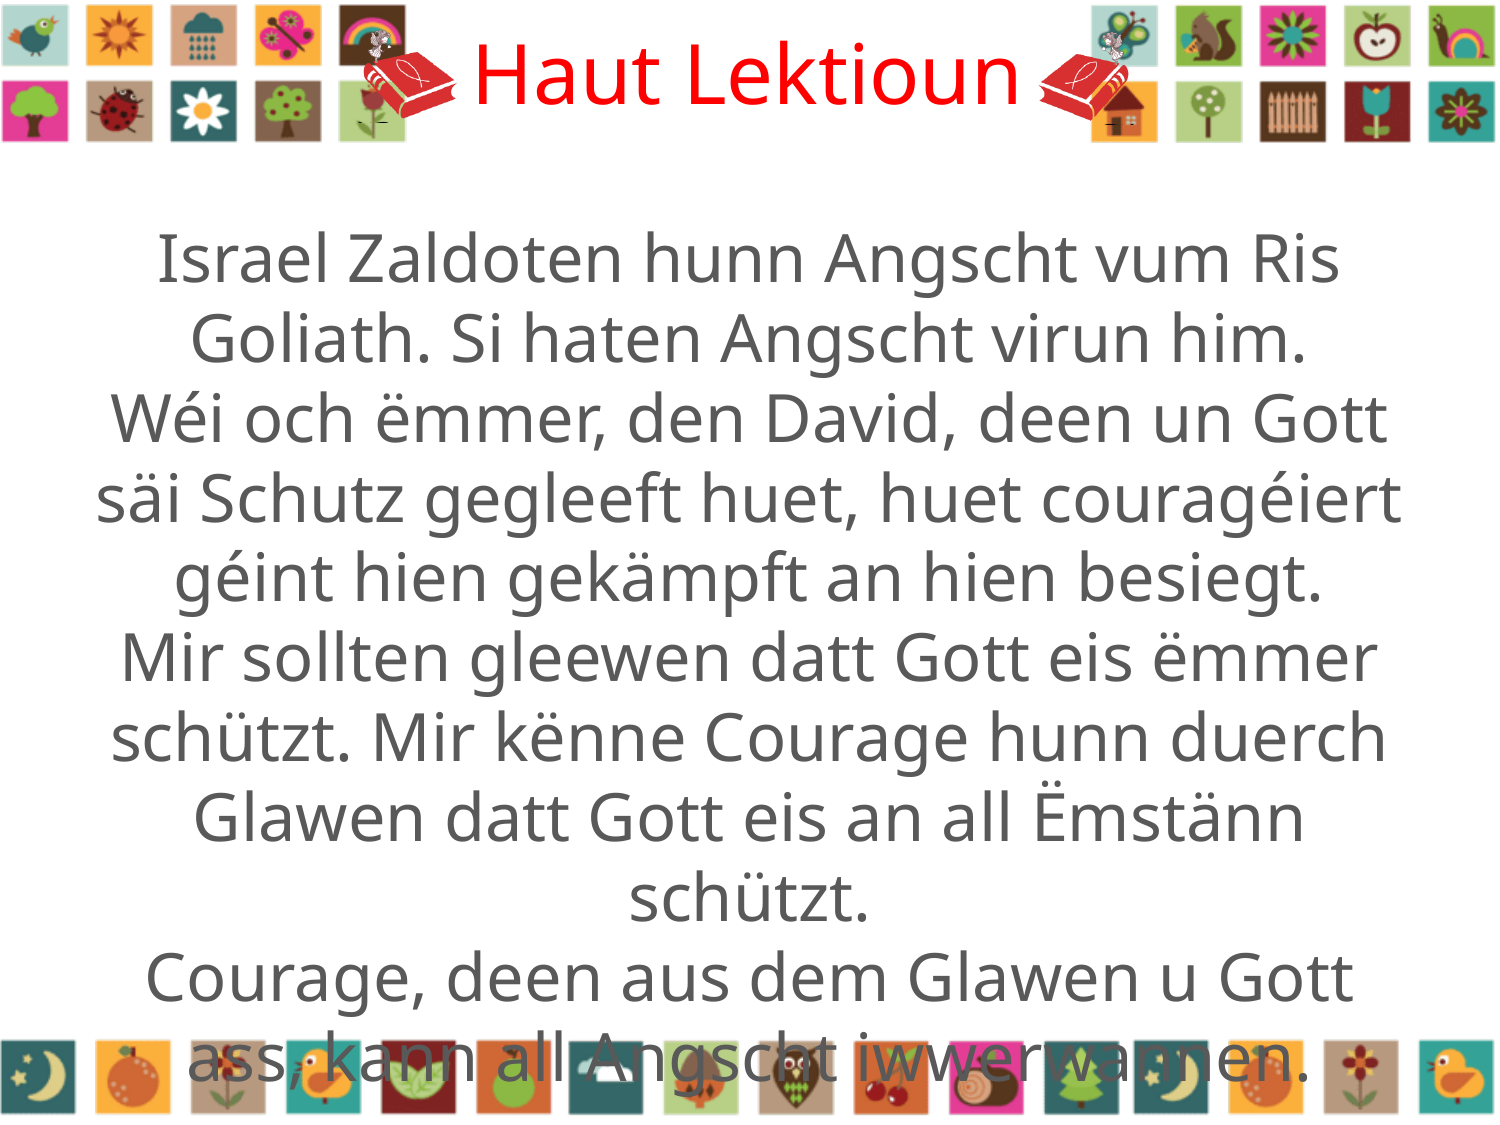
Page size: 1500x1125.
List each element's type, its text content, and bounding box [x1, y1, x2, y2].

picture [0, 3, 489, 150]
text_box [0, 1028, 1500, 1118]
text_box Israel Zaldoten hunn Angscht vum Ris Goliath. Si haten Angscht virun him. Wéi och ëmmer, den David, deen un Gott säi Schutz gegleeft huet, huet couragéiert géint hien gekämpft an hien besiegt. Mir sollten gleewen datt Gott eis ëmmer schützt. Mir kënne Courage hunn duerch Glawen datt Gott eis an all Ëmstänn schützt. Courage, deen aus dem Glawen u Gott ass, kann all Angscht iwwerwannen. [76, 208, 1424, 1027]
text_box Haut Lektioun [427, 13, 1078, 129]
picture [1006, 3, 1500, 150]
